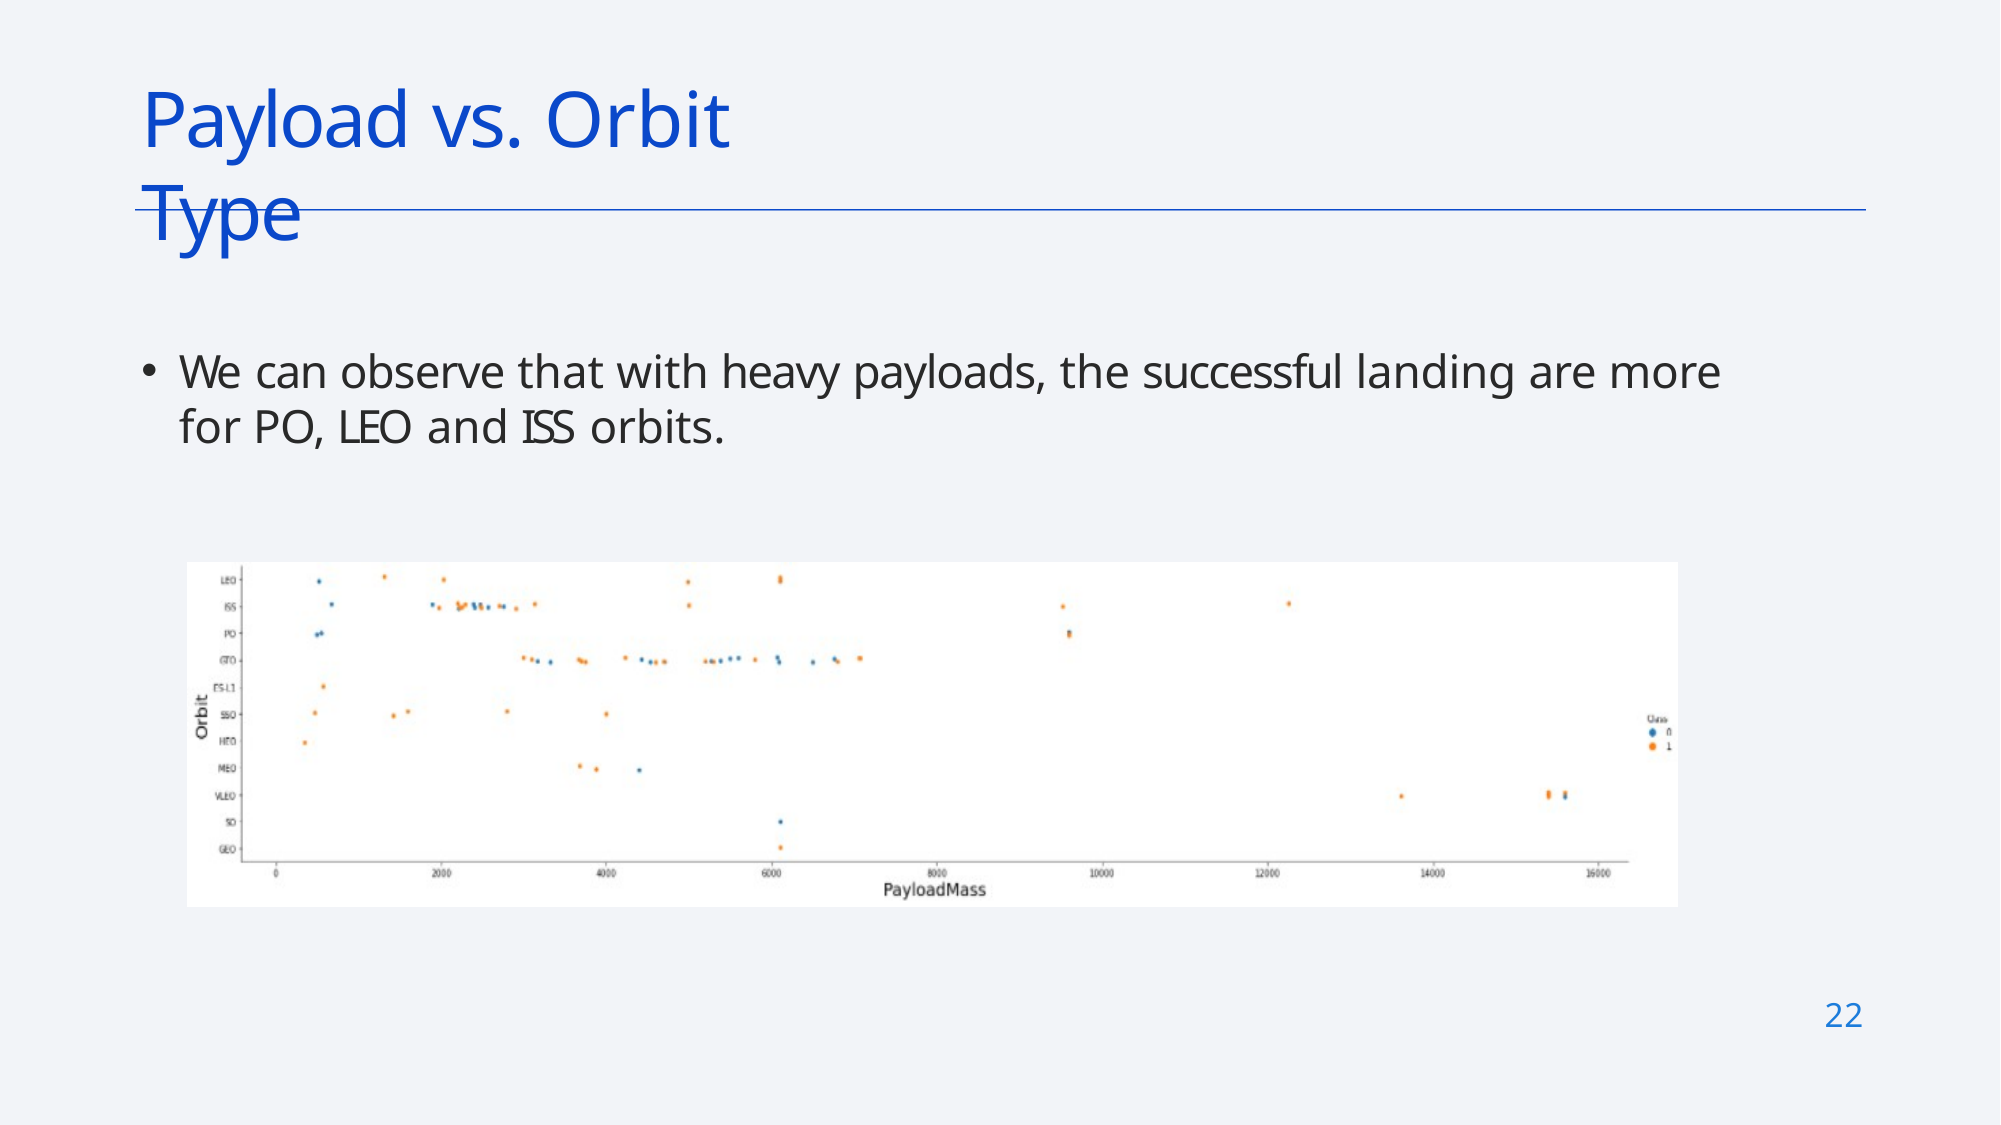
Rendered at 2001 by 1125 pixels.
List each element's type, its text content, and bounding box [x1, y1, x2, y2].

slide_number 22 [1818, 1001, 1873, 1125]
title Payload vs. Orbit Type [139, 68, 883, 259]
text_box We can observe that with heavy payloads, the successful landing are more for PO, LEO and ISS orbits. [139, 340, 1781, 453]
picture [0, 0, 2000, 1125]
